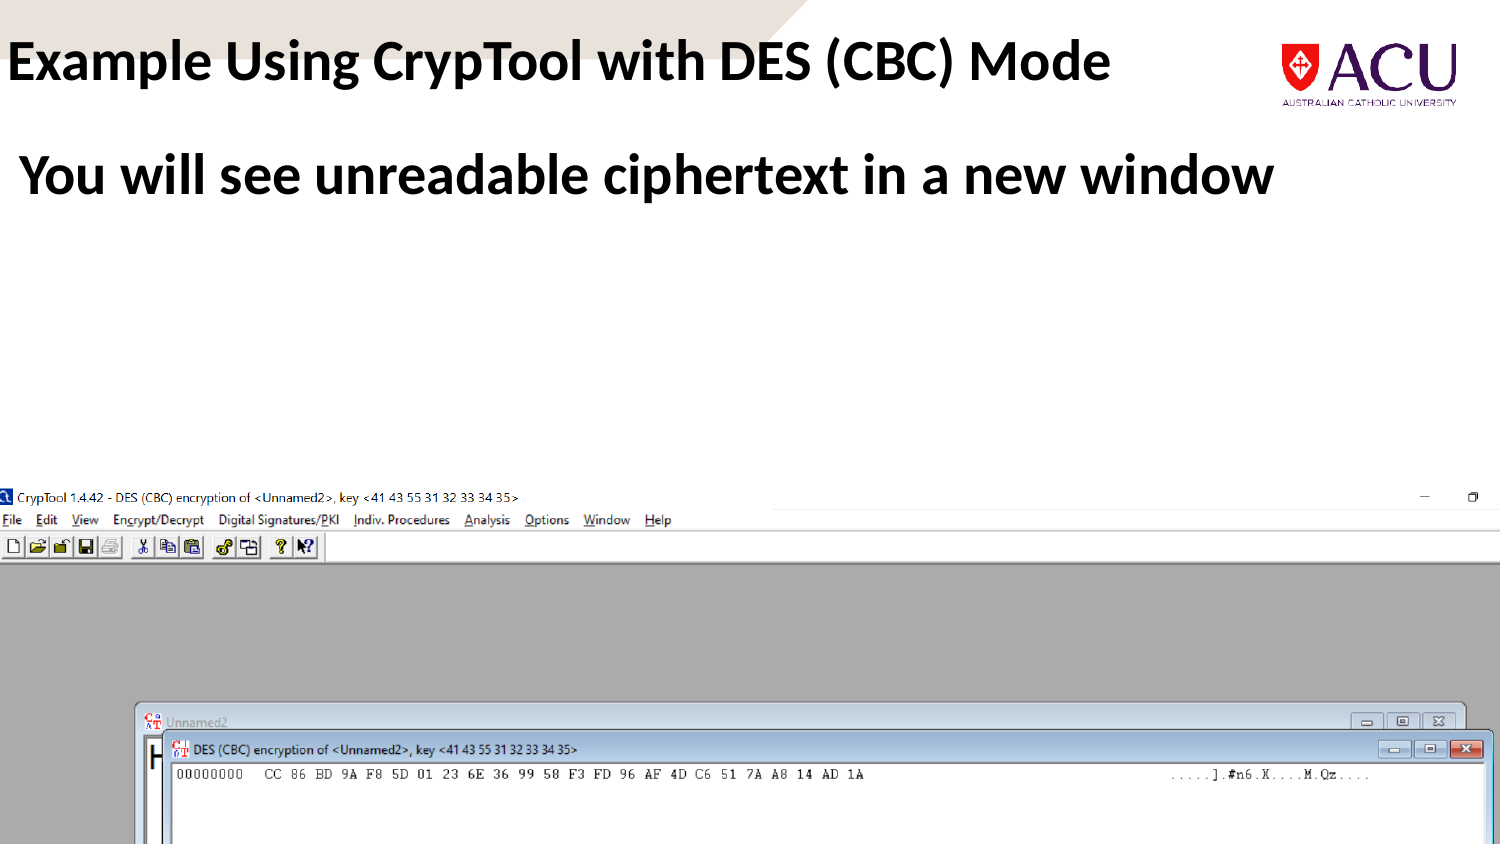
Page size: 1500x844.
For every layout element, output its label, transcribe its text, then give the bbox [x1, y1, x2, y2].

text_box Example Using CrypTool with DES (CBC) Mode [0, 0, 1491, 100]
picture [0, 484, 1500, 844]
text_box You will see unreadable ciphertext in a new window [4, 94, 1491, 214]
